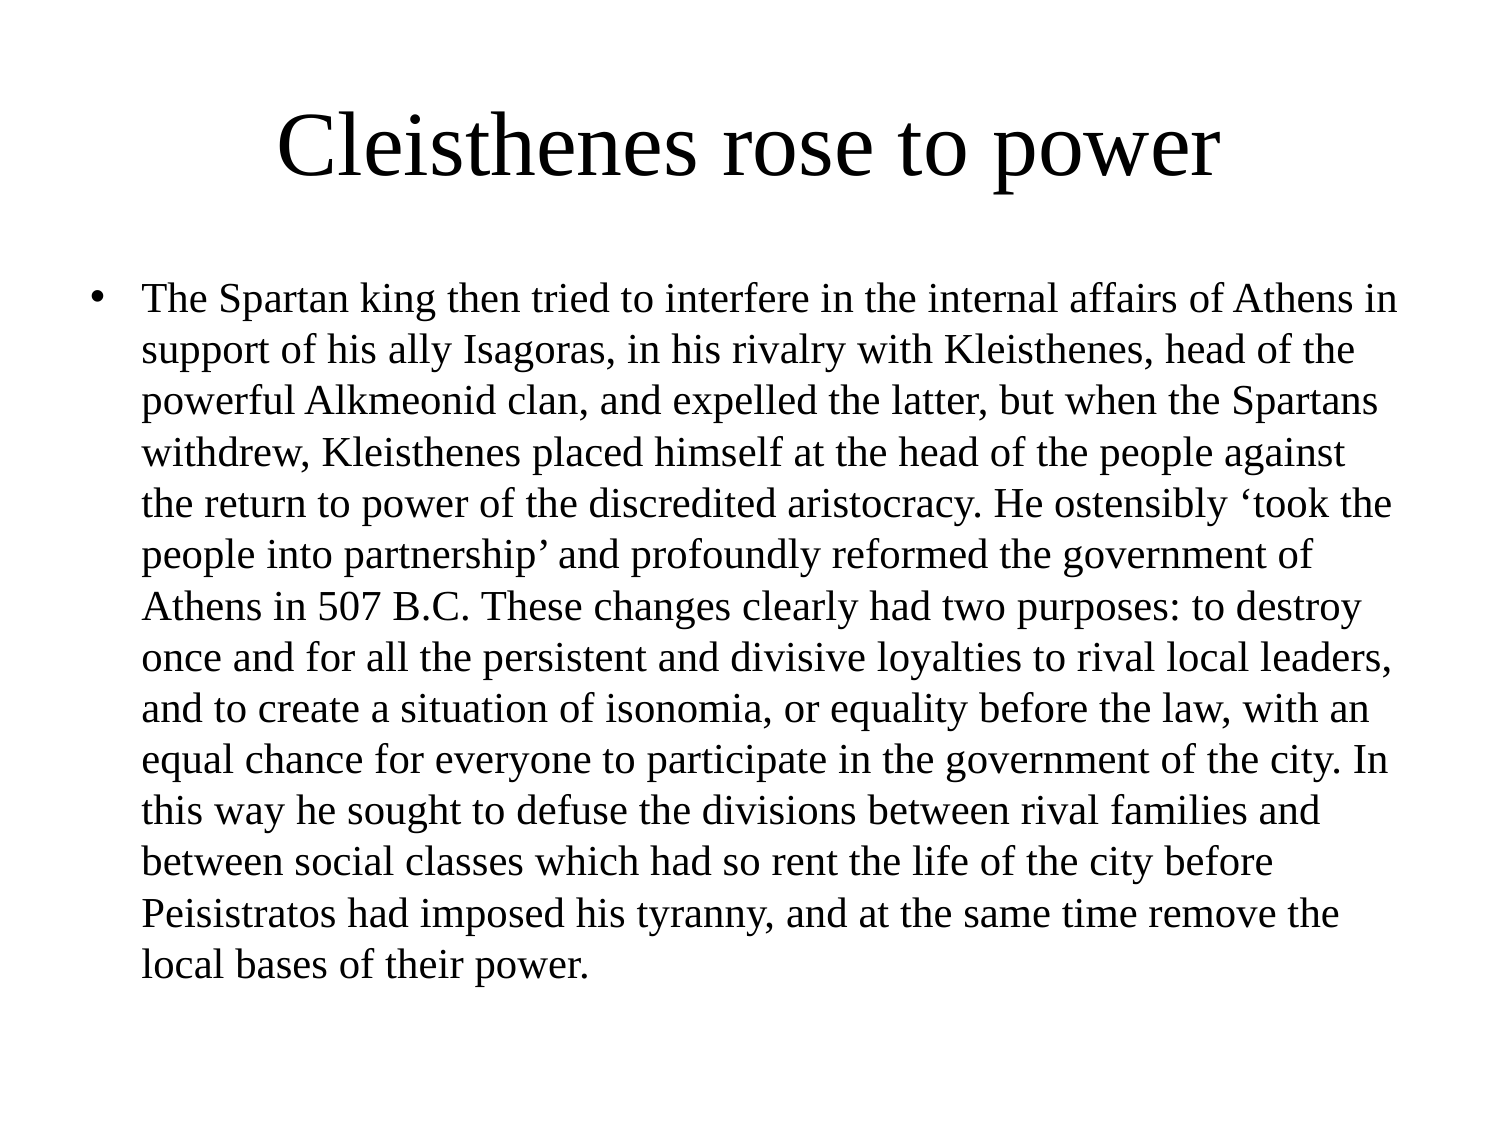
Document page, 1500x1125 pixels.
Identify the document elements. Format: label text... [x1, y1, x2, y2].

title Cleisthenes rose to power [75, 45, 1425, 233]
list The Spartan king then tried to interfere in the internal affairs of Athens in support of his ally Isagoras, in his rivalry with Kleisthenes, head of the powerful Alkmeonid clan, and expelled the latter, but when the Spartans withdrew, Kleisthenes placed himself at the head of the people against the return to power of the discredited aristocracy. He ostensibly ‘took the people into partnership’ and profoundly reformed the government of Athens in 507 B.C. These changes clearly had two purposes: to destroy once and for all the persistent and divisive loyalties to rival local leaders, and to create a situation of isonomia, or equality before the law, with an equal chance for everyone to participate in the government of the city. In this way he sought to defuse the divisions between rival families and between social classes which had so rent the life of the city before Peisistratos had imposed his tyranny, and at the same time remove the local bases of their power. [75, 262, 1425, 1005]
